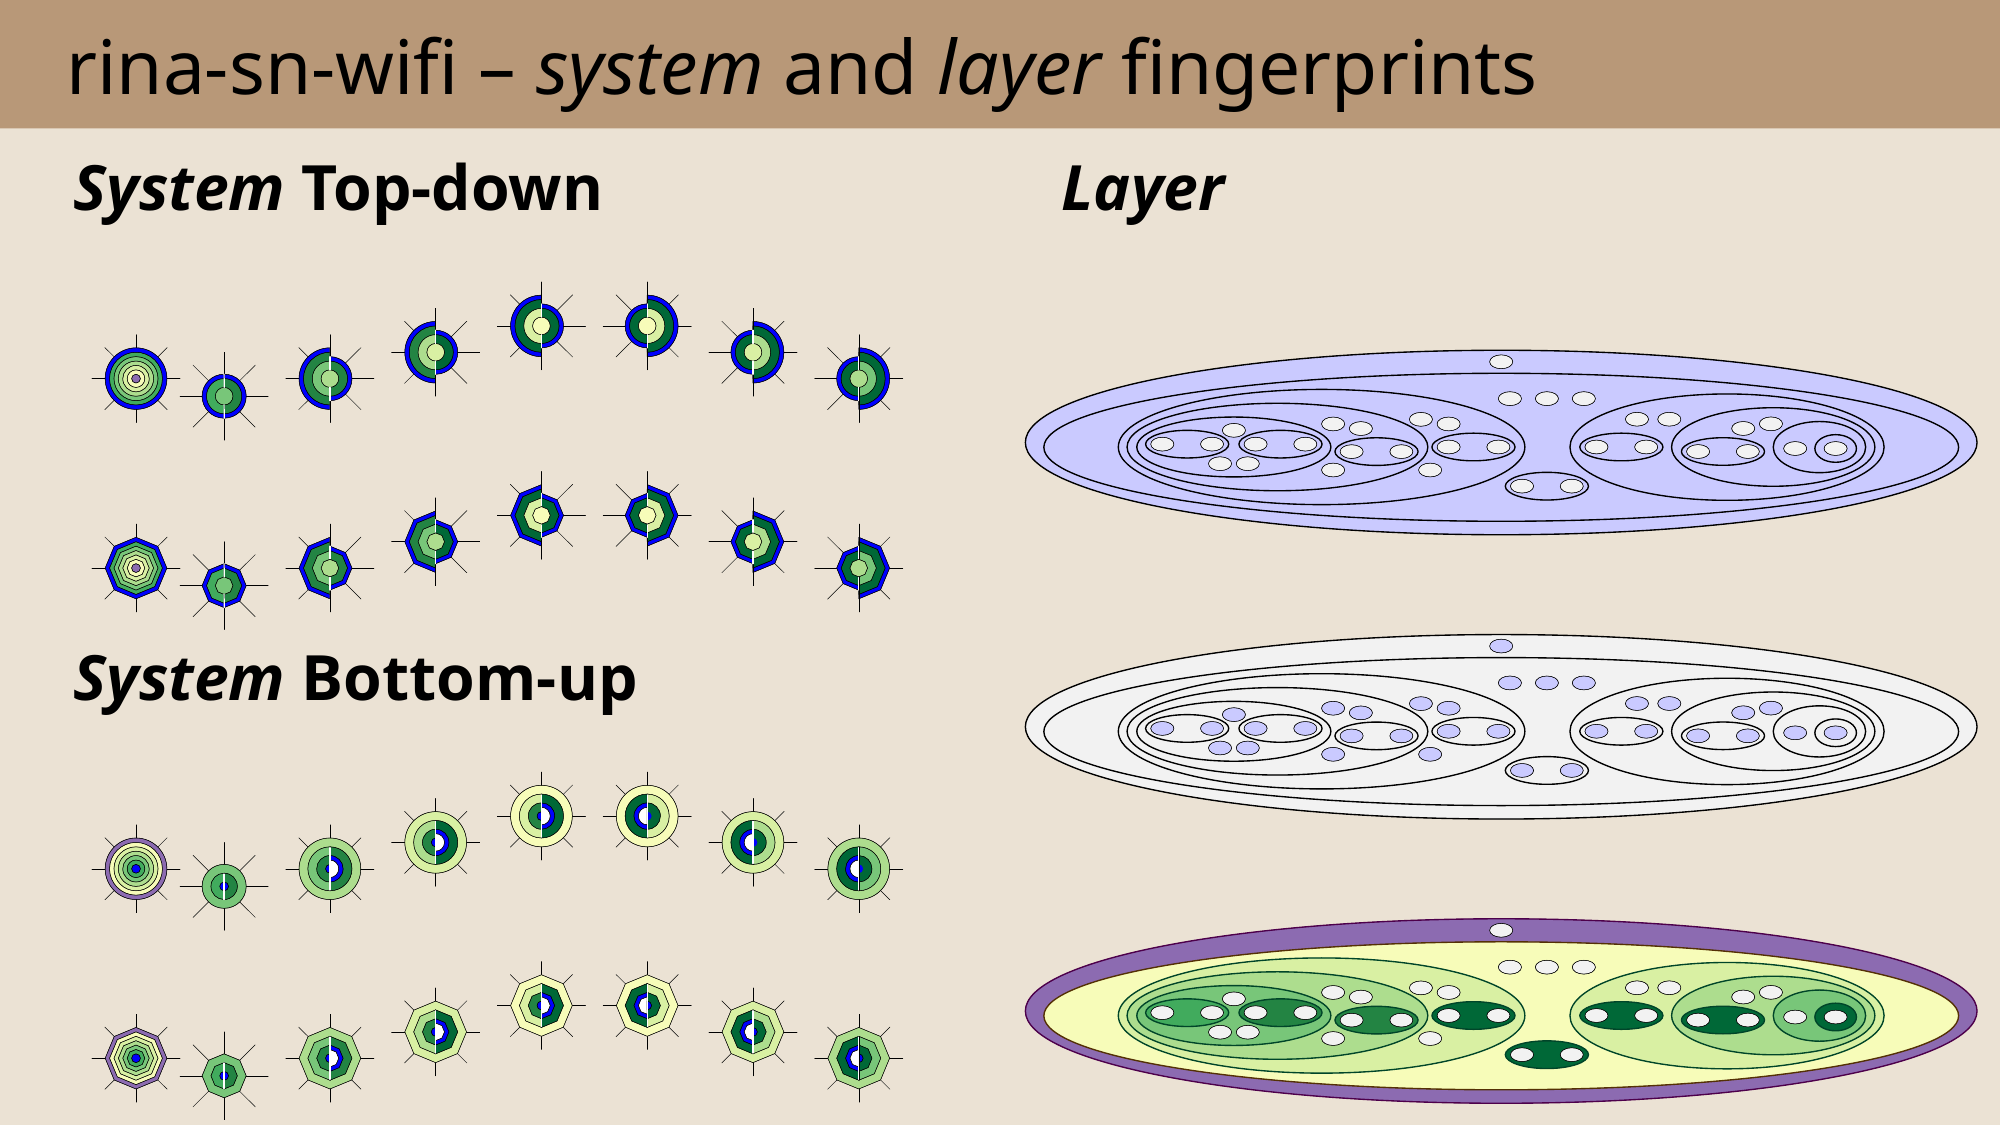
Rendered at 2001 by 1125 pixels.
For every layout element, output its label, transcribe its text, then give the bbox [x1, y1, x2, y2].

picture [30, 260, 984, 445]
picture [30, 750, 984, 935]
picture [30, 449, 984, 635]
title rina-sn-wifi – system and layer fingerprints [0, 0, 2000, 129]
picture [30, 939, 984, 1125]
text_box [1002, 345, 2000, 540]
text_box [1002, 914, 2000, 1108]
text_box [1002, 630, 2000, 824]
list System Top-down [58, 148, 956, 256]
list System Bottom-up [58, 639, 956, 746]
list Layer [1046, 148, 1945, 256]
